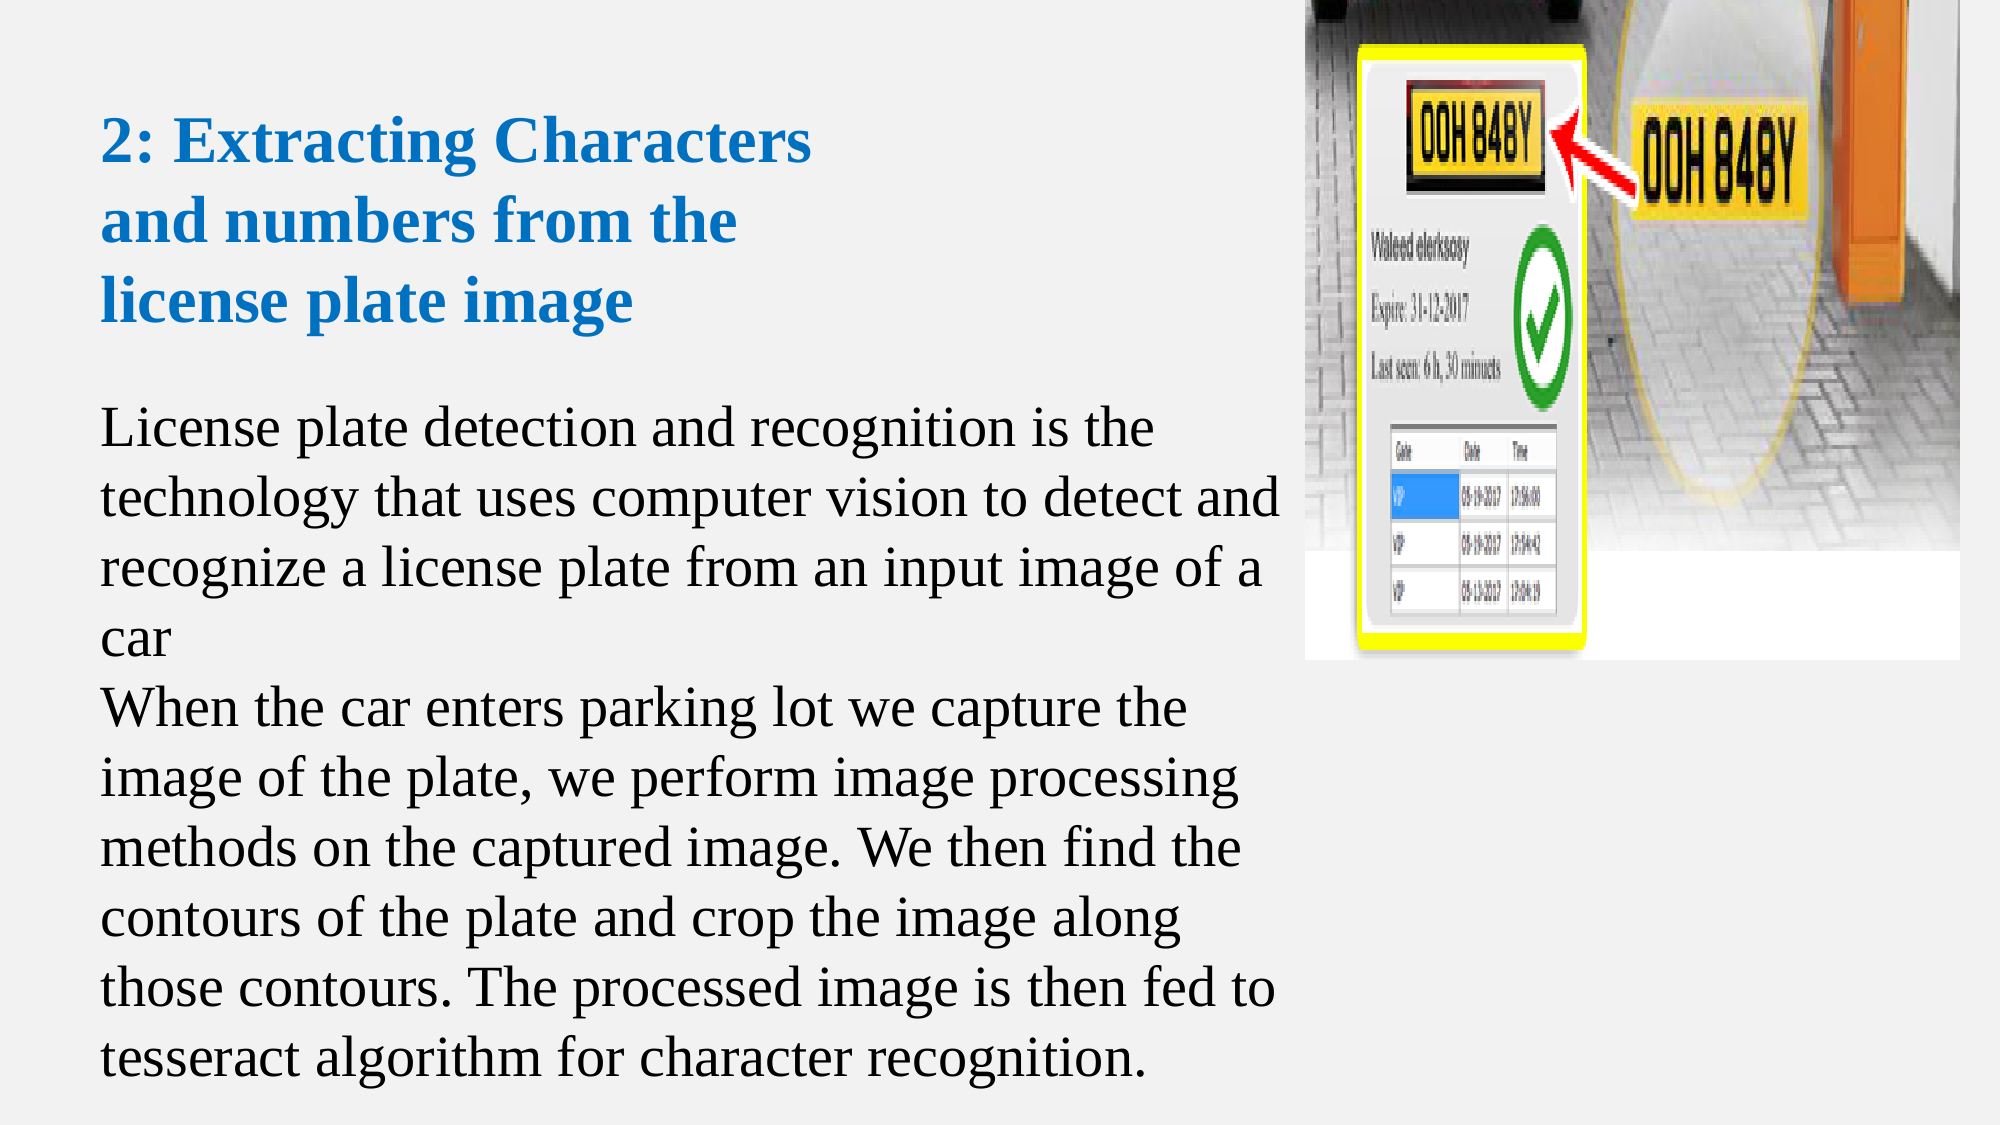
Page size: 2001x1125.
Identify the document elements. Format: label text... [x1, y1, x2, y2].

text_box License plate detection and recognition is the technology that uses computer vision to detect and recognize a license plate from an input image of a car When the car enters parking lot we capture the image of the plate, we perform image processing methods on the captured image. We then find the contours of the plate and crop the image along those contours. The processed image is then fed to tesseract algorithm for character recognition. [86, 381, 1305, 1096]
text_box 2: Extracting Characters and numbers from the license plate image [86, 88, 927, 344]
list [1304, 0, 1960, 660]
